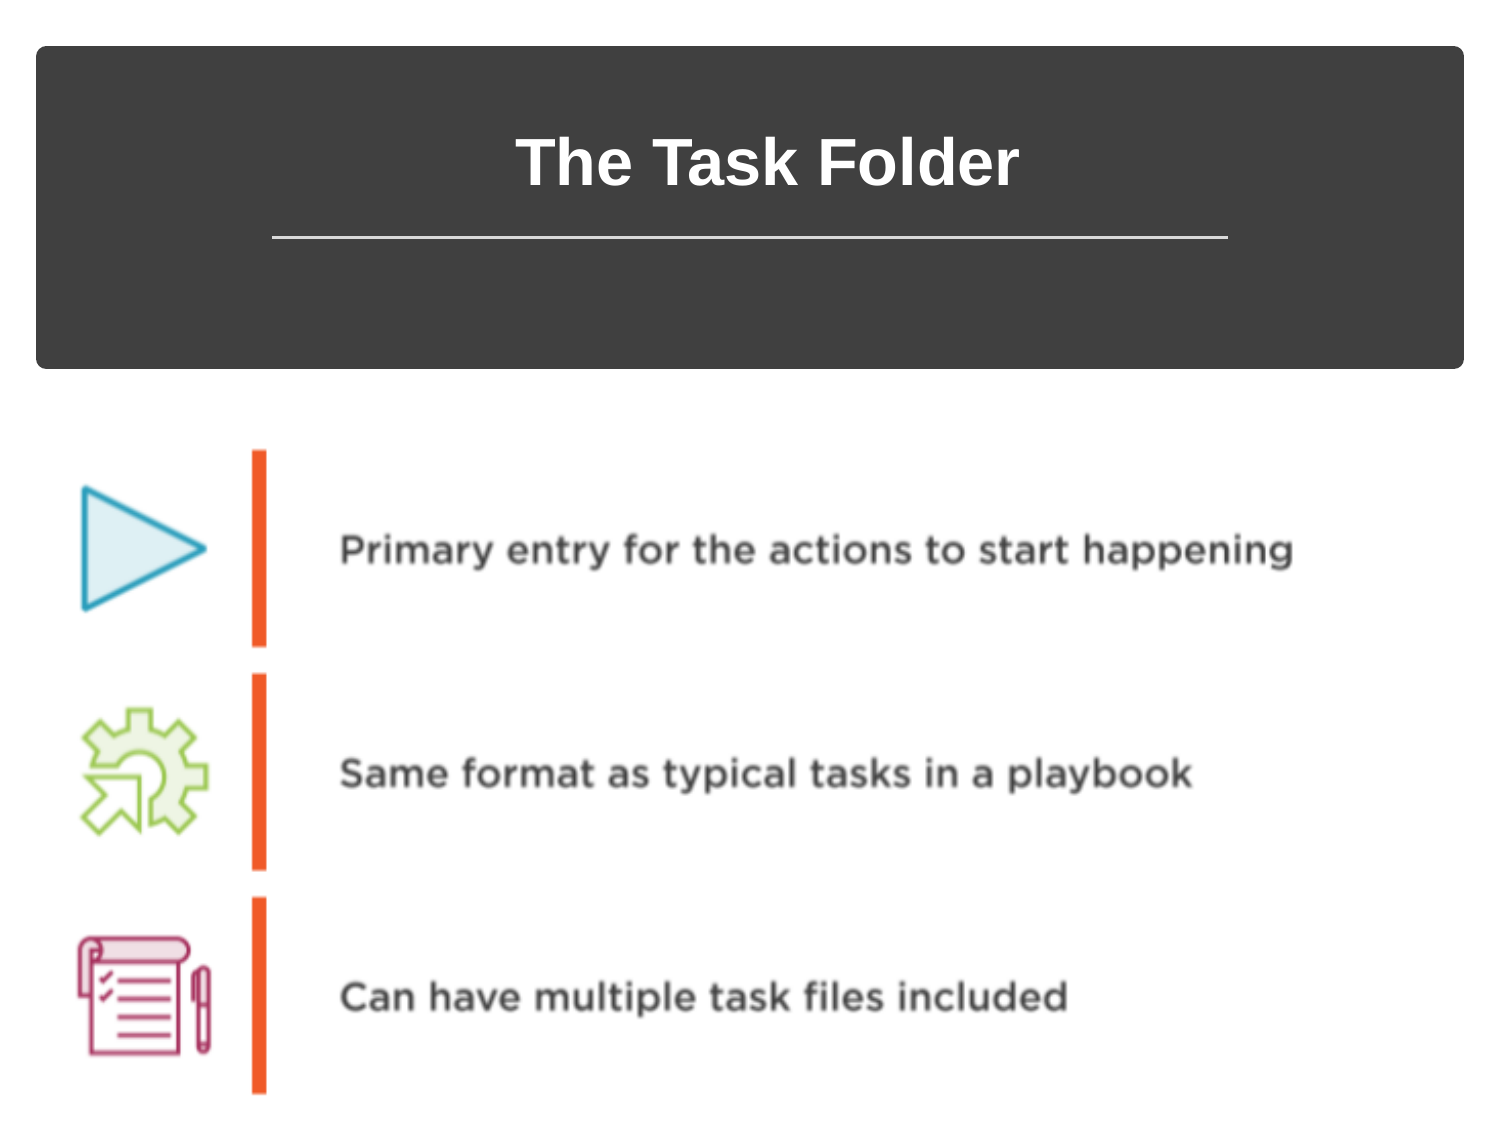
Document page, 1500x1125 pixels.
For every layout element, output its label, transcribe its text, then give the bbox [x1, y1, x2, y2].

picture [11, 388, 1483, 1122]
title The Task Folder [82, 111, 1454, 208]
text_box [44, 54, 1456, 361]
